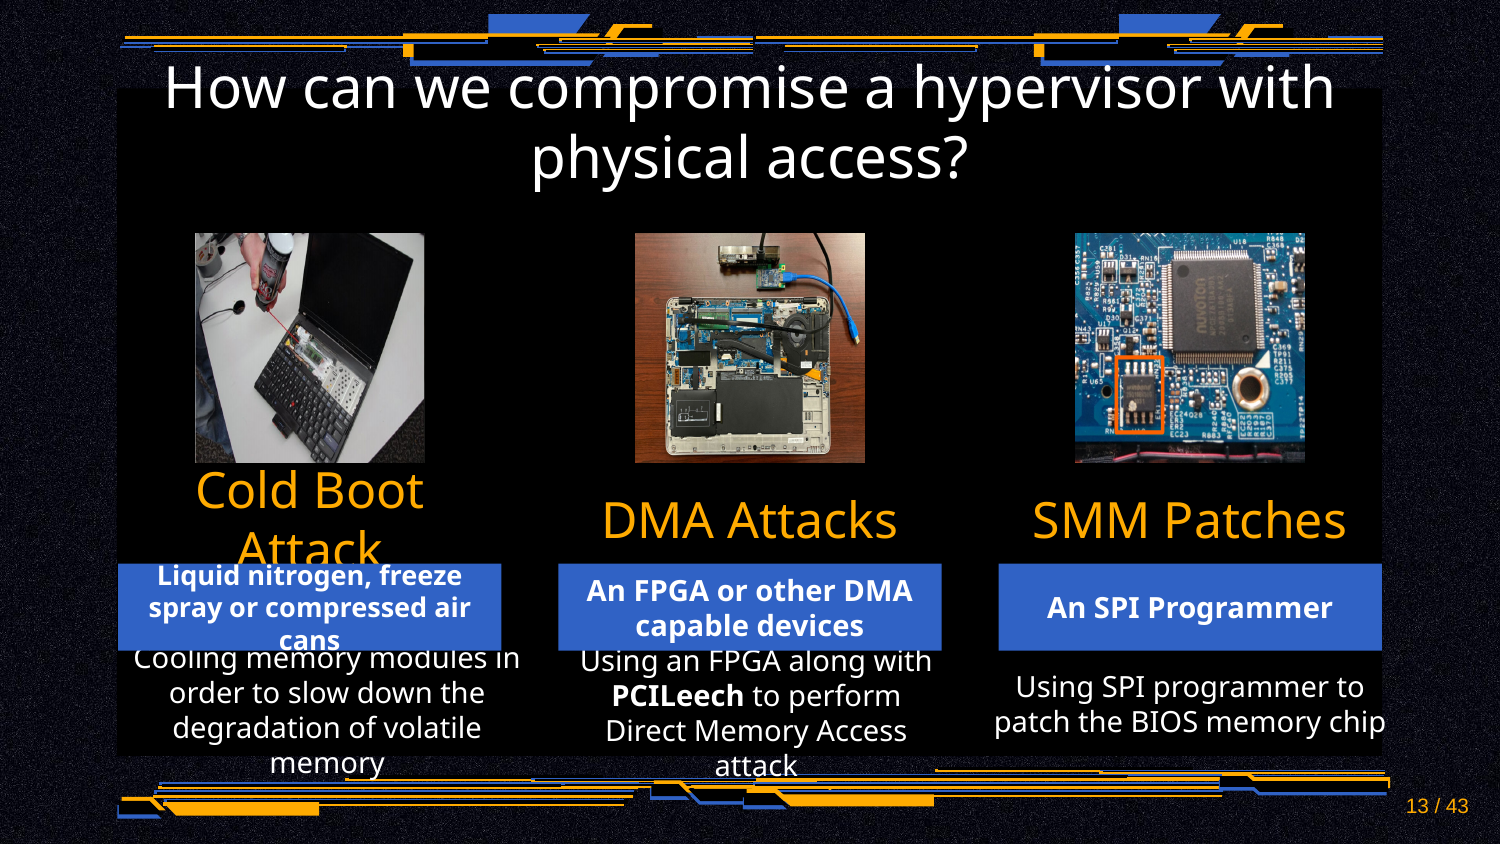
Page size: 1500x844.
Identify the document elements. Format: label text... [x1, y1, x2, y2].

subtitle An FPGA or other DMA capable devices [558, 563, 942, 651]
subtitle Cooling memory modules in order to slow down the degradation of volatile memory [118, 682, 537, 771]
subtitle Using SPI programmer to patch the BIOS memory chip [976, 660, 1404, 746]
subtitle SMM Patches [998, 484, 1382, 552]
subtitle An SPI Programmer [998, 563, 1382, 651]
title How can we compromise a hypervisor with physical access? [118, 72, 1382, 167]
subtitle Liquid nitrogen, freeze spray or compressed air cans [118, 563, 502, 651]
subtitle DMA Attacks [558, 484, 942, 552]
picture [0, 0, 1500, 844]
subtitle Cold Boot Attack [118, 484, 502, 552]
subtitle Using an FPGA along with PCILeech to perform Direct Memory Access attack [558, 682, 955, 777]
text_box 13 / 43 [1391, 785, 1485, 825]
